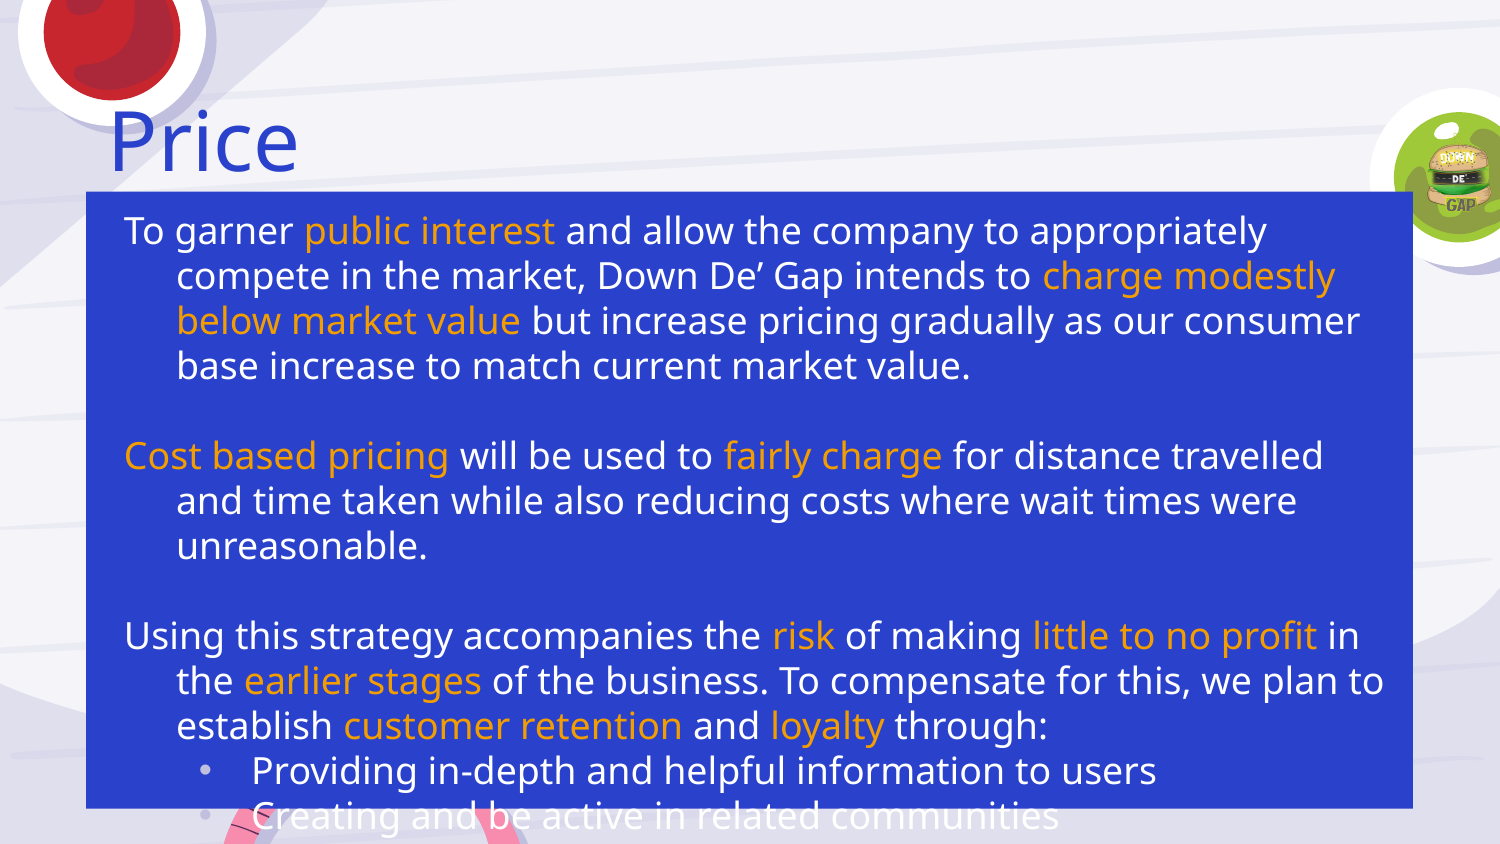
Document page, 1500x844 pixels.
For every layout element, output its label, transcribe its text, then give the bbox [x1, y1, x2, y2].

subtitle To garner public interest and allow the company to appropriately compete in the market, Down De’ Gap intends to charge modestly below market value but increase pricing gradually as our consumer base increase to match current market value. Cost based pricing will be used to fairly charge for distance travelled and time taken while also reducing costs where wait times were unreasonable. Using this strategy accompanies the risk of making little to no profit in the earlier stages of the business. To compensate for this, we plan to establish customer retention and loyalty through: Providing in-depth and helpful information to users Creating and be active in related communities Utilizing reference accounts [86, 191, 1413, 809]
picture [1419, 132, 1500, 213]
title Price [92, 73, 374, 192]
